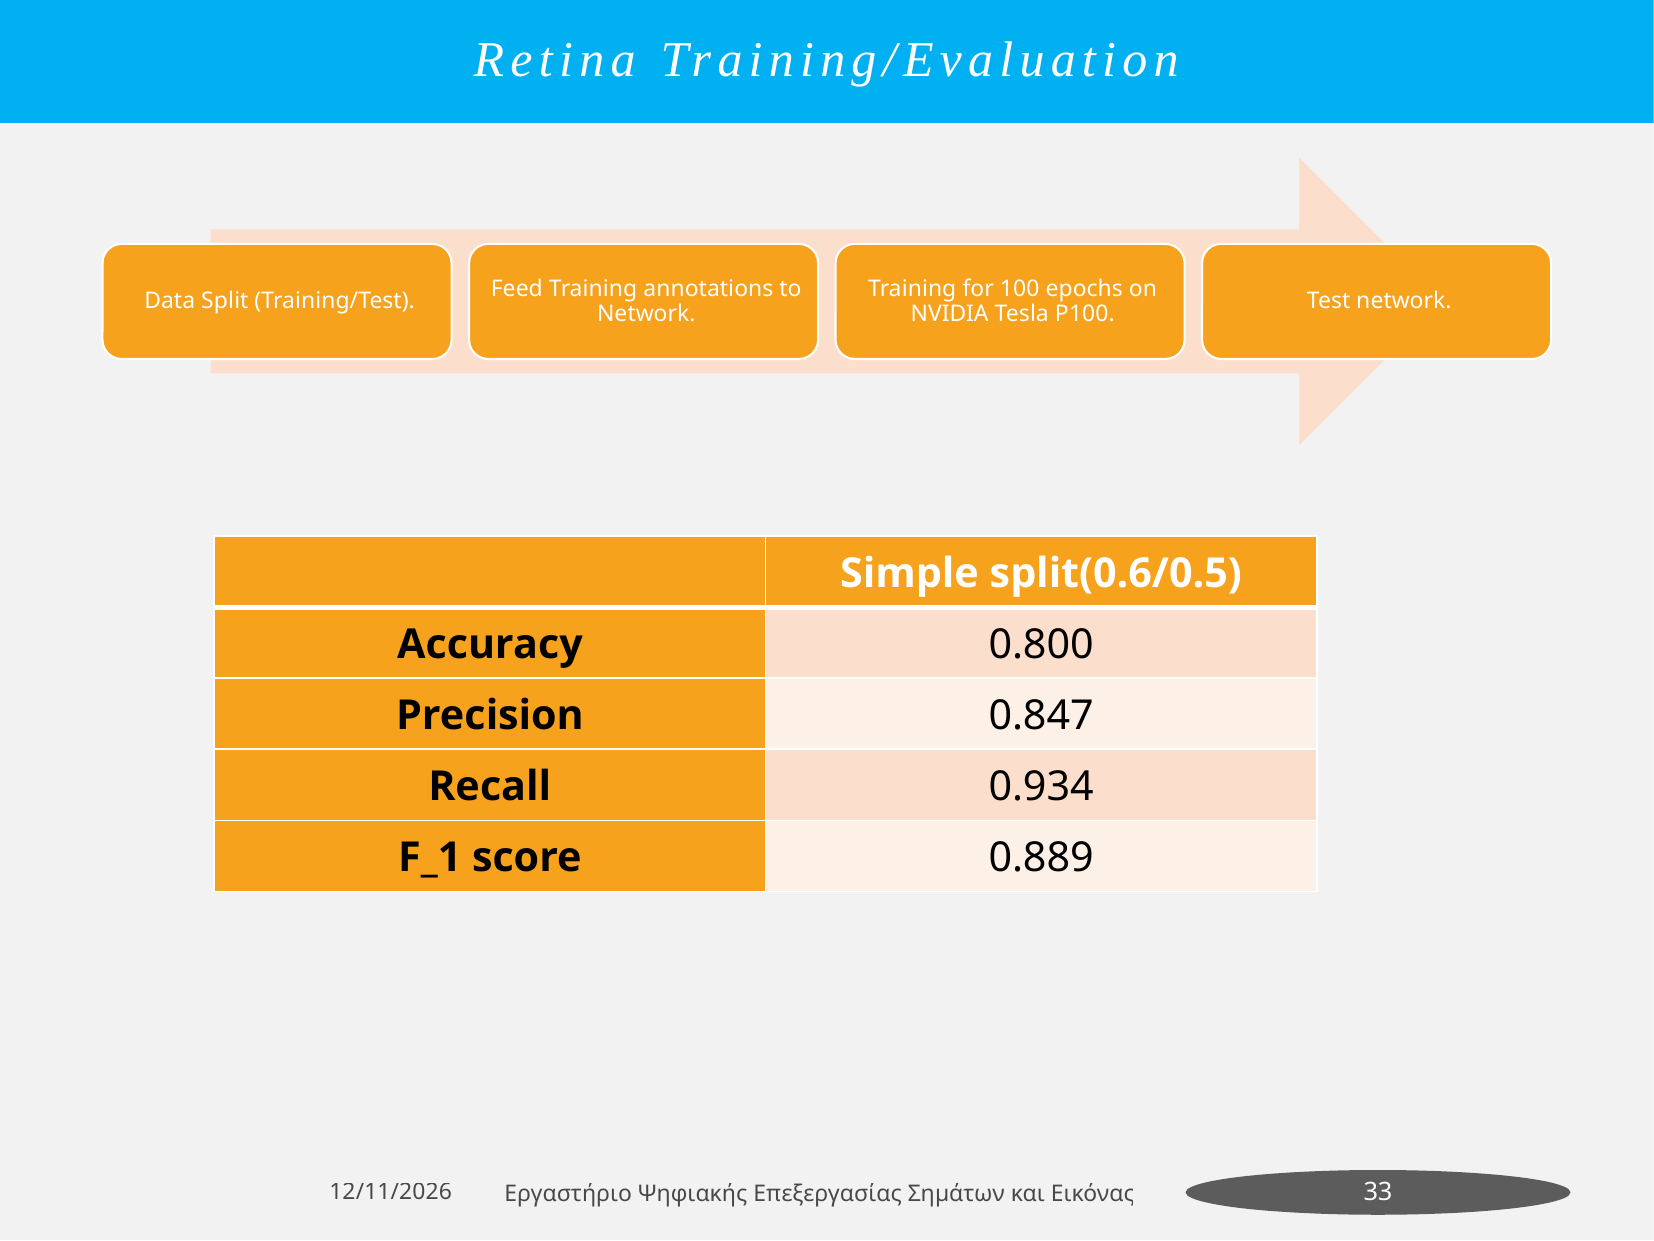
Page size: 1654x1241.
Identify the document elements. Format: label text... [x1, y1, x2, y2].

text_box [101, 157, 1552, 446]
table_header Simple split(0.6/0.5) [766, 537, 1316, 605]
table_header [215, 537, 765, 605]
table_cell Recall [215, 750, 765, 820]
table_cell 0.889 [766, 821, 1316, 891]
text_box [0, 123, 1652, 1215]
footer Εργαστήριο Ψηφιακής Επεξεργασίας Σηµάτων και Εικόνας [489, 1170, 1202, 1215]
slide_number 33 [1185, 1170, 1571, 1215]
table_cell Accuracy [215, 610, 765, 677]
table_cell Precision [215, 679, 765, 748]
table_cell 0.847 [766, 679, 1316, 748]
table_cell F_1 score [215, 821, 765, 891]
text_box Retina Training/Evaluation [0, 0, 1654, 123]
table_cell 0.934 [766, 750, 1316, 820]
table_cell 0.800 [766, 610, 1316, 677]
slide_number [82, 1170, 468, 1215]
